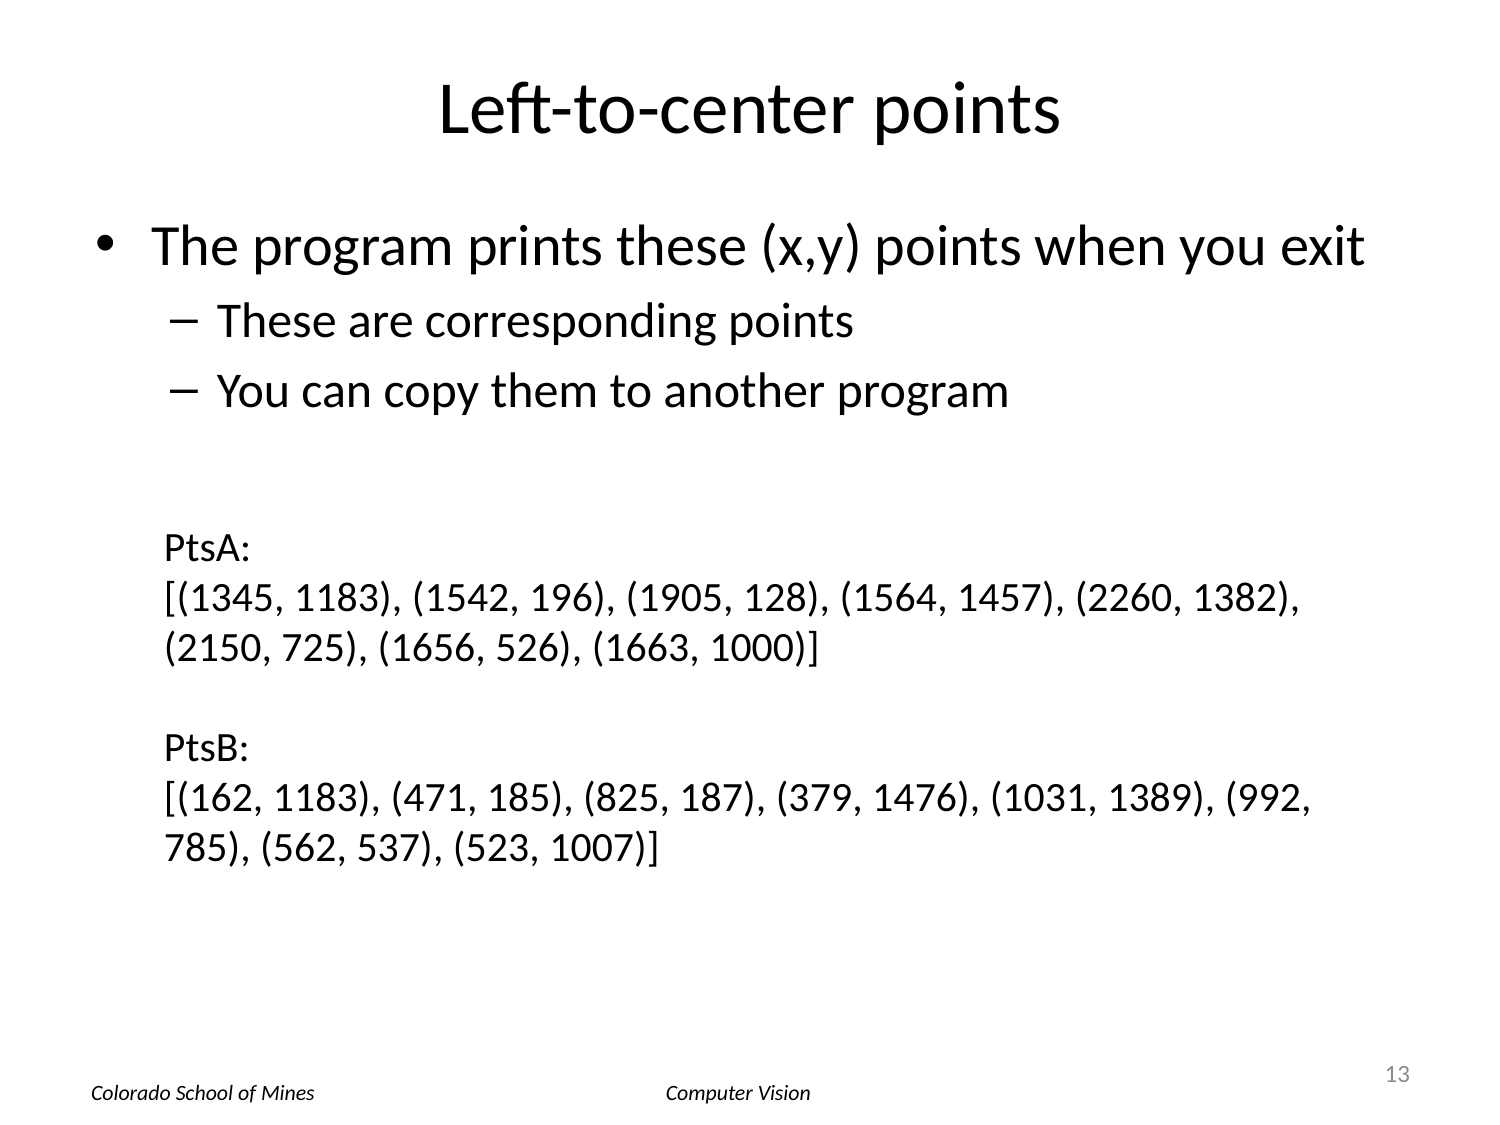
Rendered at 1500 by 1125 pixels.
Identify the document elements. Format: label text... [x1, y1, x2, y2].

text_box PtsA: [(1345, 1183), (1542, 196), (1905, 128), (1564, 1457), (2260, 1382), (2150, 725), (1656, 526), (1663, 1000)] PtsB: [(162, 1183), (471, 185), (825, 187), (379, 1476), (1031, 1389), (992, 785), (562, 537), (523, 1007)] [149, 512, 1362, 878]
list The program prints these (x,y) points when you exit These are corresponding points You can copy them to another program [80, 200, 1430, 1005]
title Left-to-center points [75, 45, 1425, 163]
slide_number 13 [1074, 1042, 1425, 1103]
